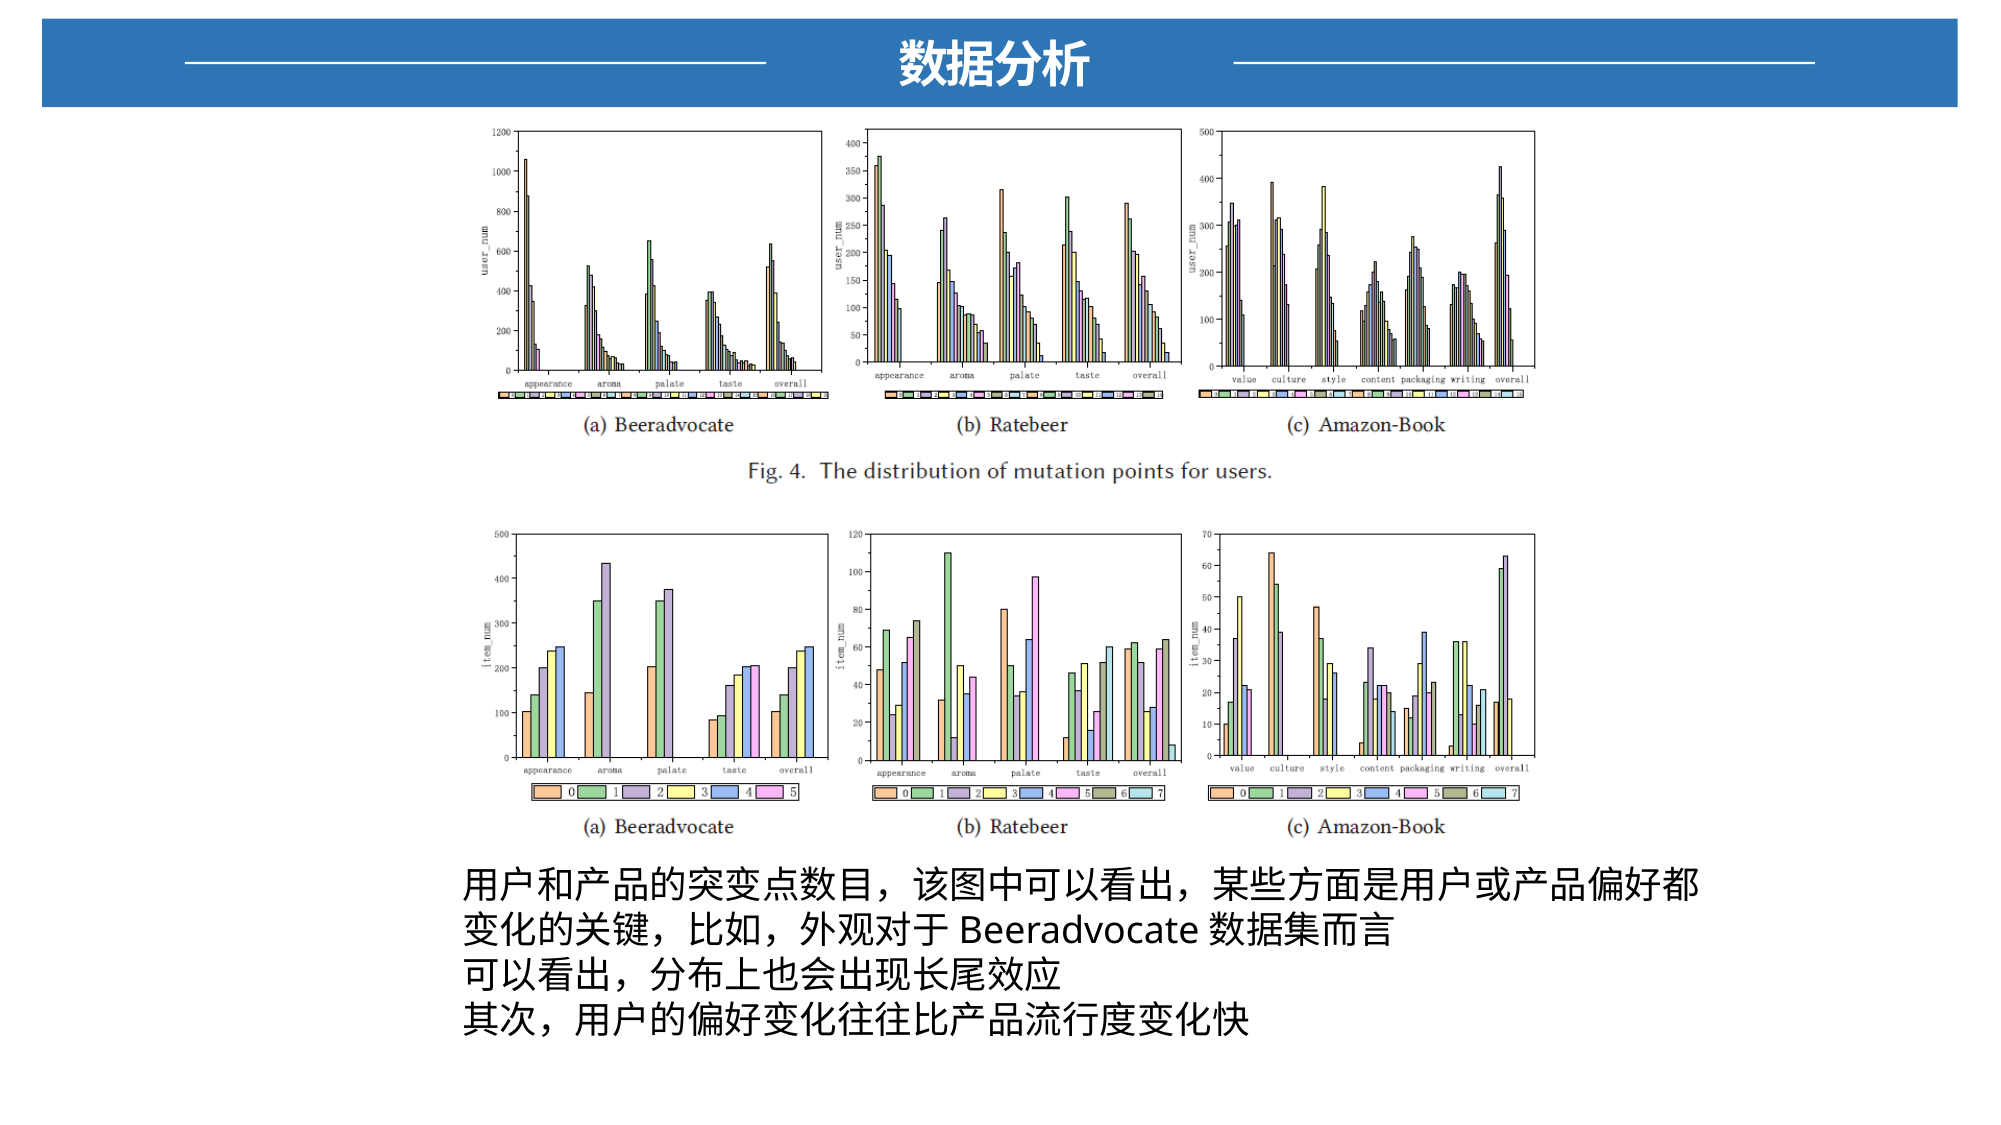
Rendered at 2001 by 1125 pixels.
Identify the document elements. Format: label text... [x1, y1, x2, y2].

text_box 用户和产品的突变点数目，该图中可以看出，某些方面是用户或产品偏好都变化的关键，比如，外观对于Beeradvocate数据集而言 可以看出，分布上也会出现长尾效应 其次，用户的偏好变化往往比产品流行度变化快 [447, 854, 1748, 1049]
text_box 数据分析 [722, 25, 1267, 61]
text_box 数据分析 [722, 65, 1267, 100]
text_box [41, 18, 1959, 108]
picture [447, 113, 1553, 852]
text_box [184, 61, 1815, 65]
